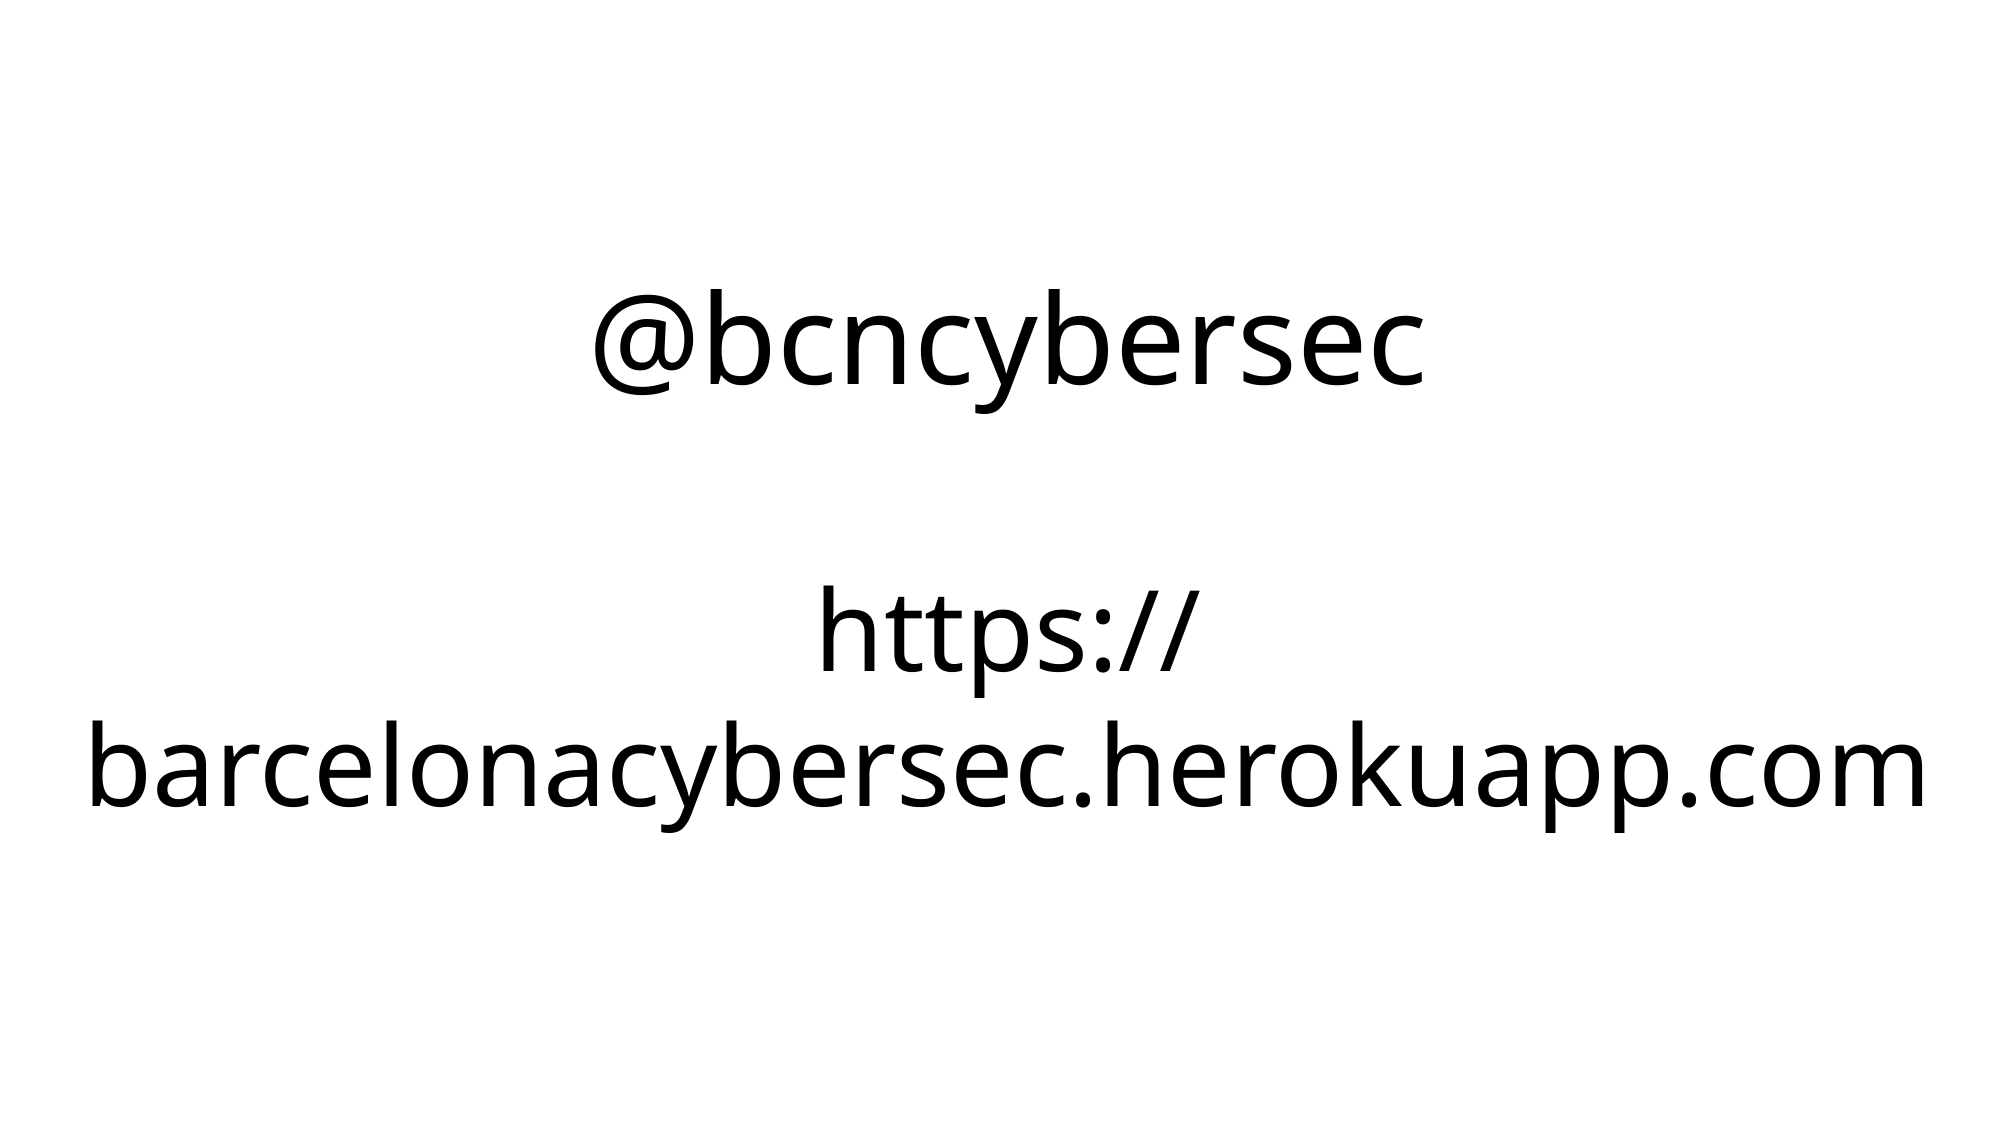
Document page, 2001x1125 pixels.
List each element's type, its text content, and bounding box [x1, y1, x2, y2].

text_box @bcncybersec https://barcelonacybersec.herokuapp.com [16, 251, 2000, 837]
